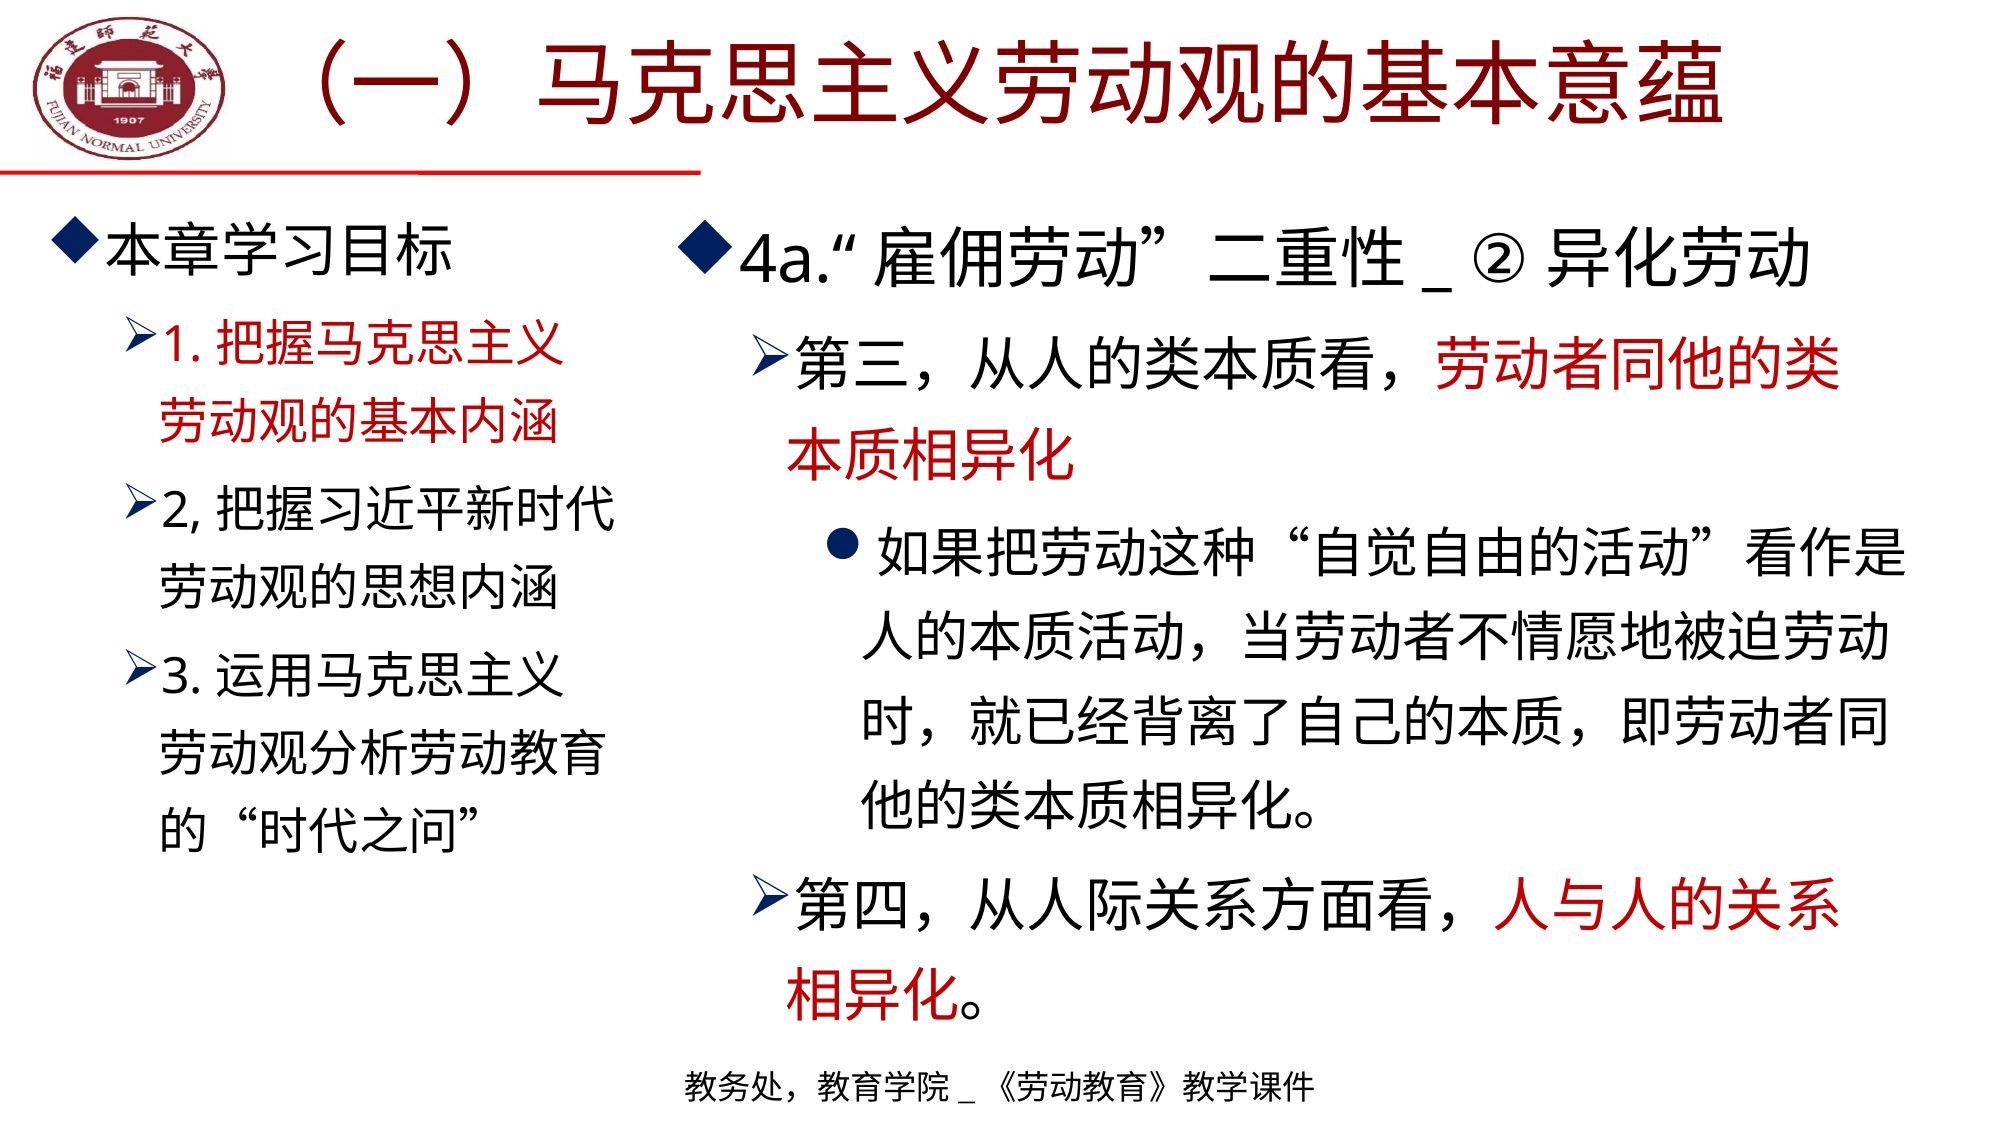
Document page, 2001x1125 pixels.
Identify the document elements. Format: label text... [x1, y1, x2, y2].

picture [31, 15, 229, 161]
list 本章学习目标 1.把握马克思主义 劳动观的基本内涵 2,把握习近平新时代劳动观的思想内涵 3.运用马克思主义 劳动观分析劳动教育的“时代之问” [31, 184, 646, 1059]
title （一）马克思主义劳动观的基本意蕴 [244, 15, 1957, 161]
list 4a.“雇佣劳动”二重性_ ②异化劳动 第三，从人的类本质看，劳动者同他的类 本质相异化 如果把劳动这种“自觉自由的活动”看作是人的本质活动，当劳动者不情愿地被迫劳动时，就已经背离了自己的本质，即劳动者同他的类本质相异化。 第四，从人际关系方面看，人与人的关系 相异化。 [657, 184, 1957, 1059]
